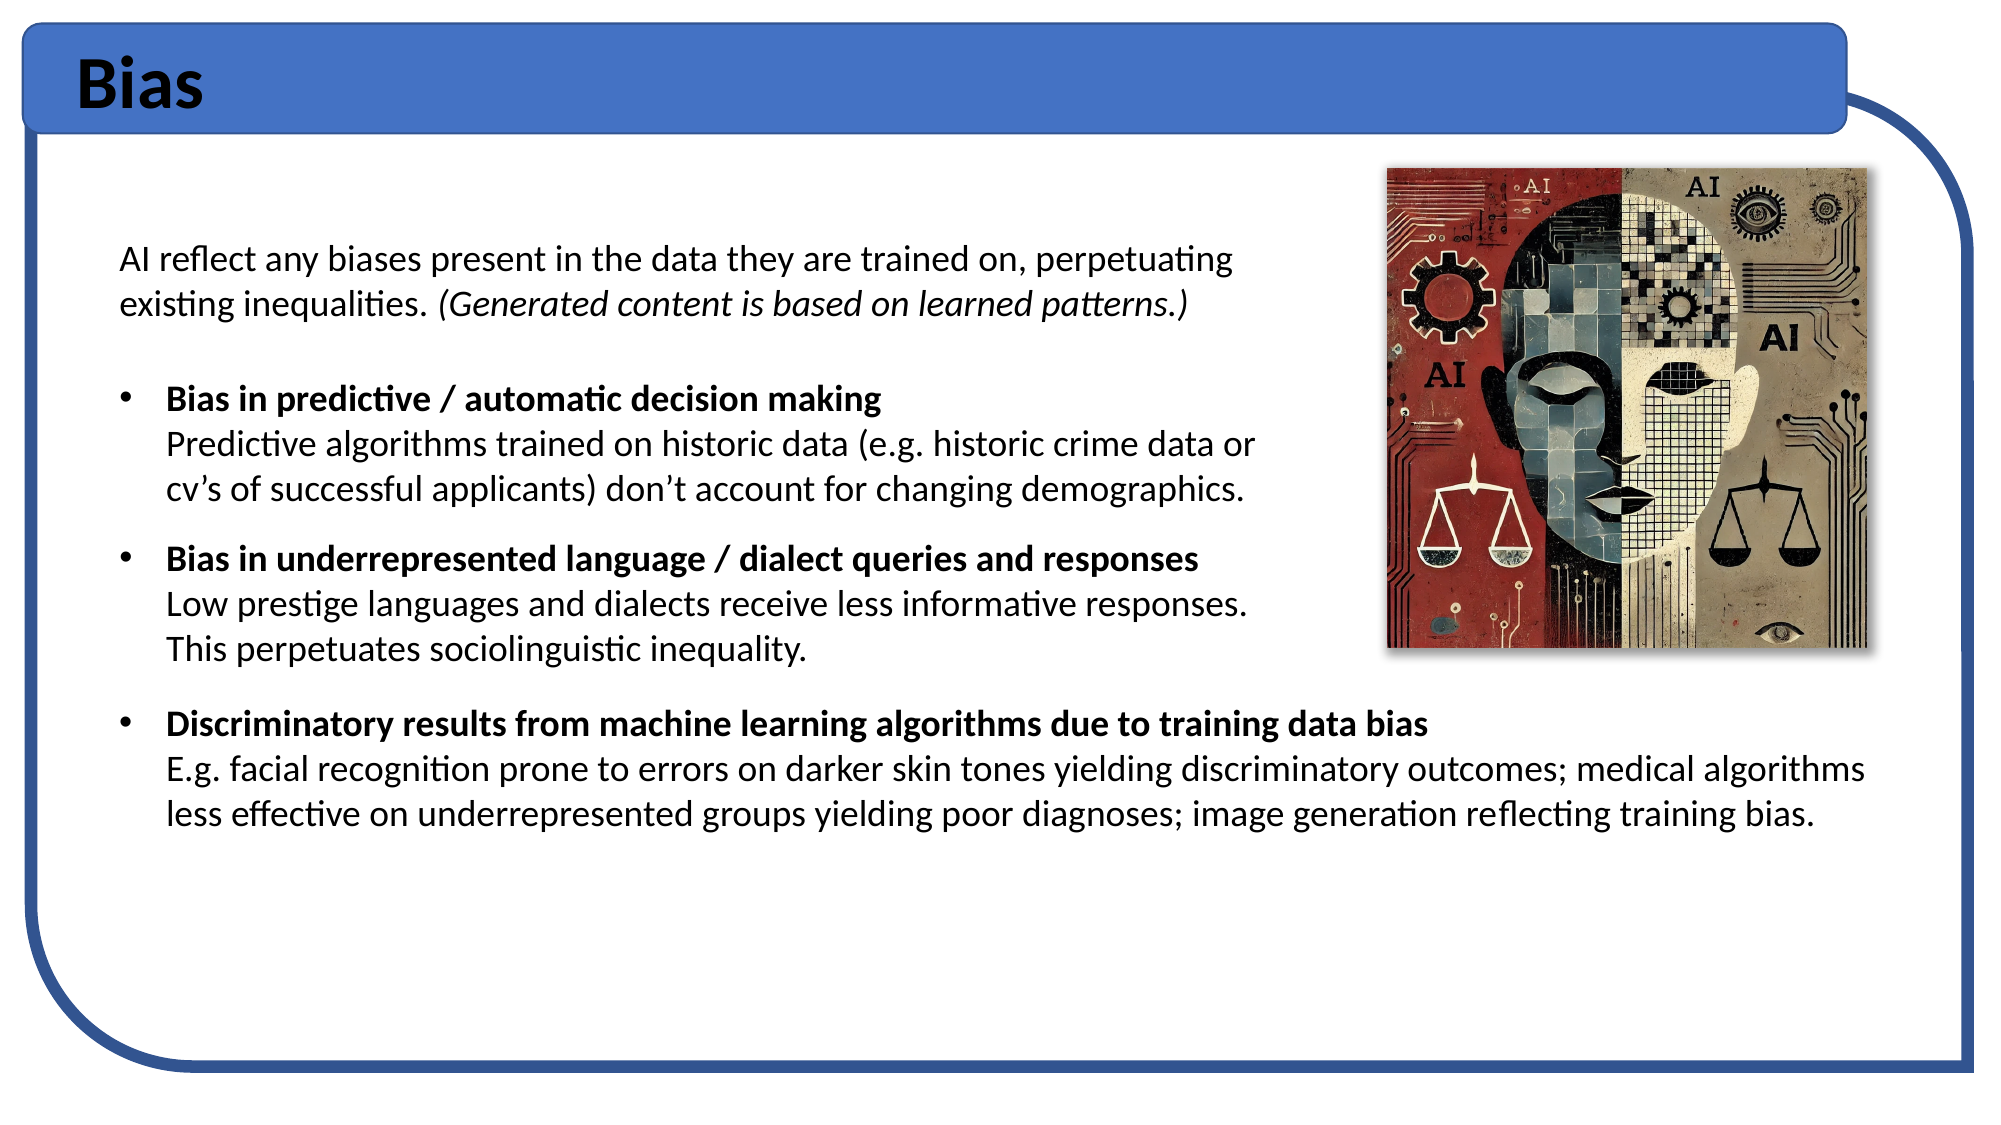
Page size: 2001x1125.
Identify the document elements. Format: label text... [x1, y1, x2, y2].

picture [1387, 168, 1867, 648]
text_box Discriminatory results from machine learning algorithms due to training data bias E.g. facial recognition prone to errors on darker skin tones yielding discriminatory outcomes; medical algorithms less effective on underrepresented groups yielding poor diagnoses; image generation reflecting training bias. [104, 691, 1905, 842]
text_box [29, 97, 1969, 1068]
text_box AI reflect any biases present in the data they are trained on, perpetuating existing inequalities. (Generated content is based on learned patterns.) Bias in predictive / automatic decision making Predictive algorithms trained on historic data (e.g. historic crime data or cv’s of successful applicants) don’t account for changing demographics. Bias in underrepresented language / dialect queries and responses Low prestige languages and dialects receive less informative responses. This perpetuates sociolinguistic inequality. [104, 226, 1309, 677]
text_box Bias [21, 22, 1848, 135]
